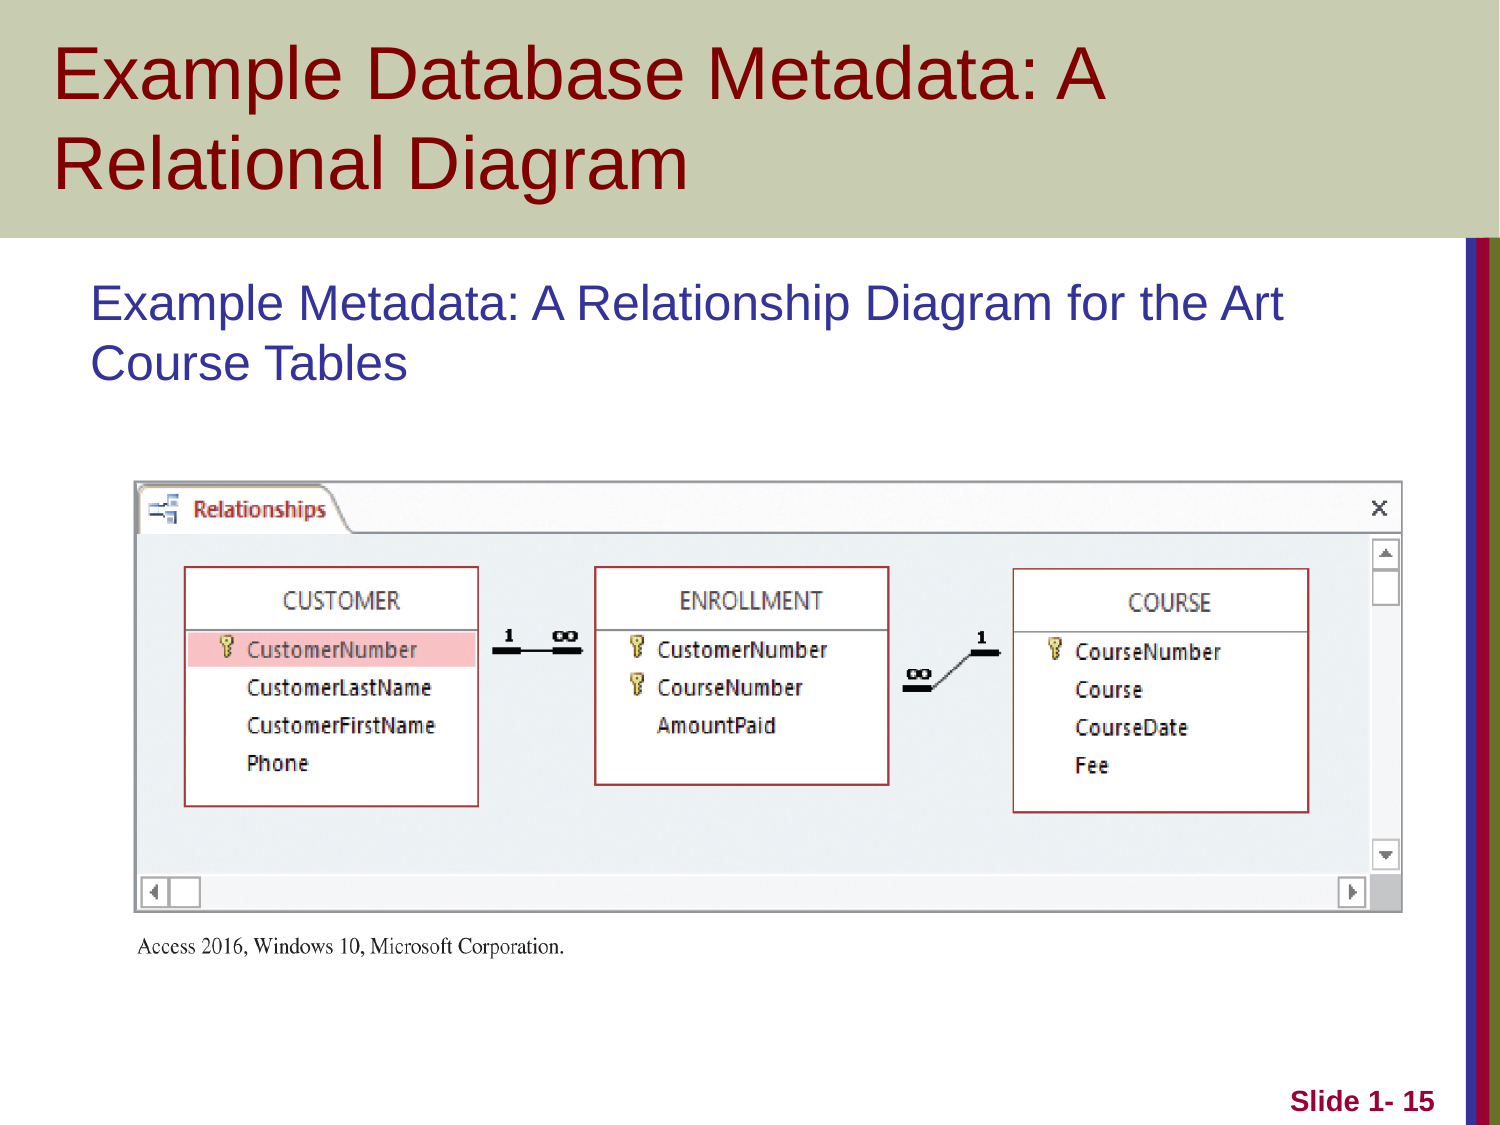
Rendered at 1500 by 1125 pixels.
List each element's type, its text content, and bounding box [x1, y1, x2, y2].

slide_number Slide 1- 15 [1137, 1049, 1451, 1125]
picture [133, 480, 1403, 959]
title Example Database Metadata: A Relational Diagram [37, 49, 1317, 213]
list Example Metadata: A Relationship Diagram for the Art Course Tables [74, 262, 1426, 408]
